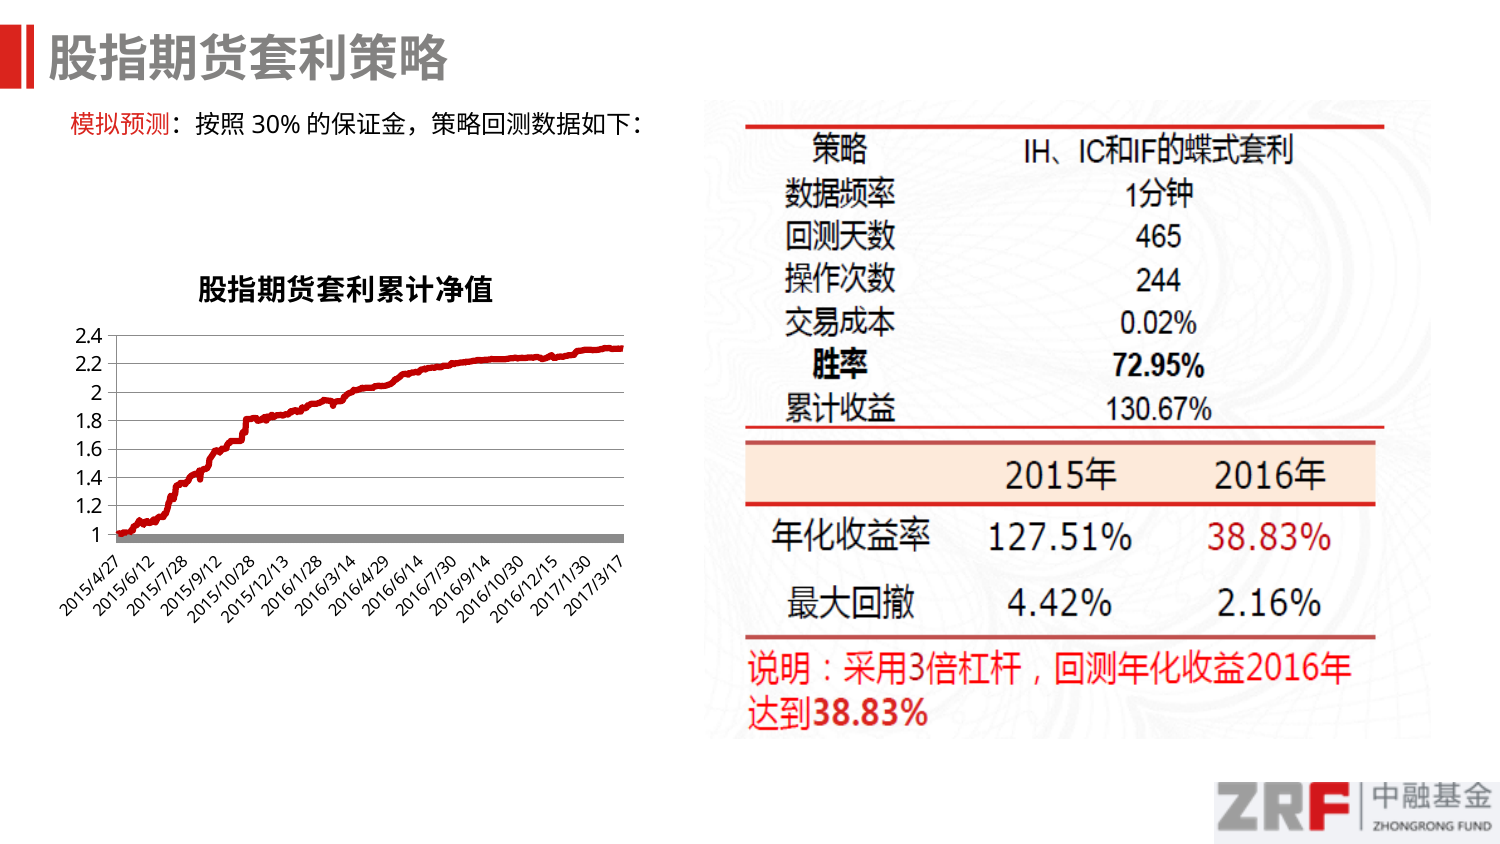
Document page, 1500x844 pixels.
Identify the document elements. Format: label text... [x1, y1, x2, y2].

text_box [0, 24, 22, 90]
chart [33, 240, 660, 690]
text_box 股指期货套利策略 [33, 18, 493, 94]
picture [704, 100, 1431, 739]
text_box 模拟预测：按照30%的保证金，策略回测数据如下： [55, 100, 683, 146]
picture [1214, 782, 1500, 844]
text_box [25, 24, 35, 90]
